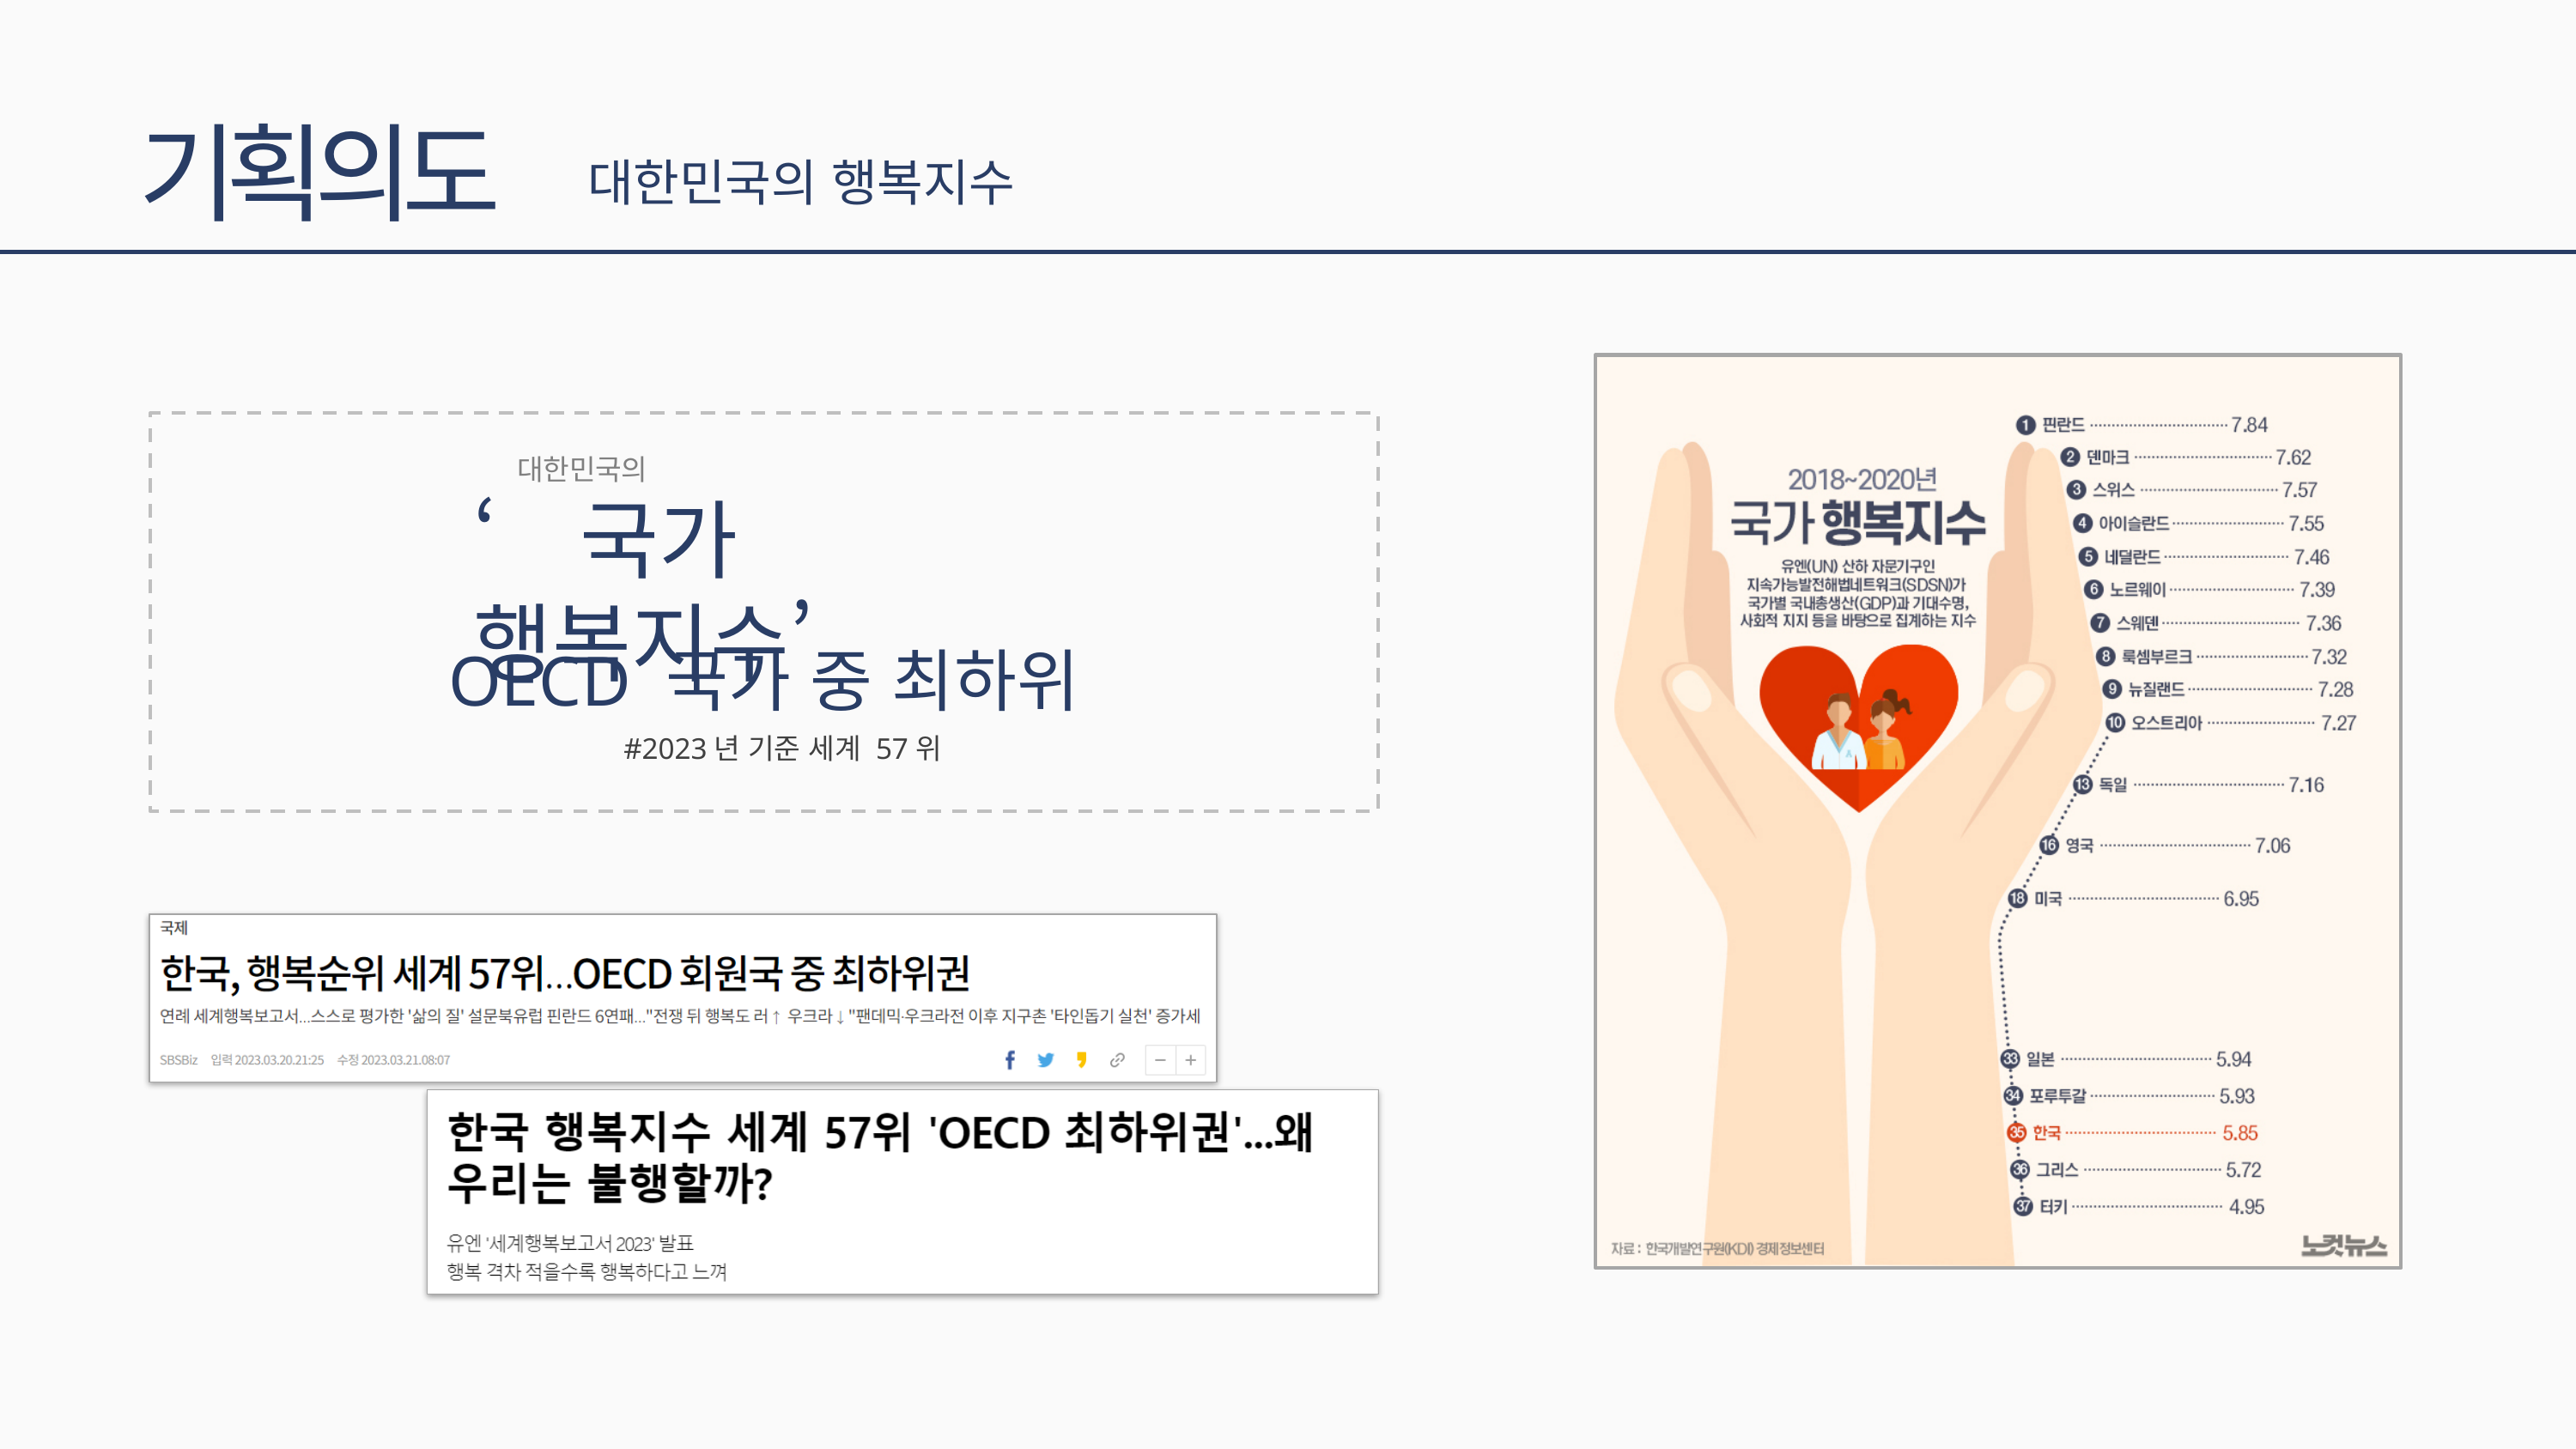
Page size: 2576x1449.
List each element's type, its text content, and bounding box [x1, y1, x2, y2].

picture [149, 914, 1217, 1082]
text_box 대한민국의 행복지수 [574, 144, 1799, 218]
text_box 기획의도 [125, 100, 569, 242]
text_box ‘국가 행복지수’ [460, 479, 1067, 632]
text_box [149, 411, 1380, 813]
text_box 대한민국의 [504, 445, 711, 493]
text_box #2023년 기준 세계 57위 [611, 724, 962, 772]
picture [1596, 356, 2400, 1267]
picture [427, 1090, 1378, 1294]
text_box OECD 국가 중 최하위 [361, 632, 1167, 727]
